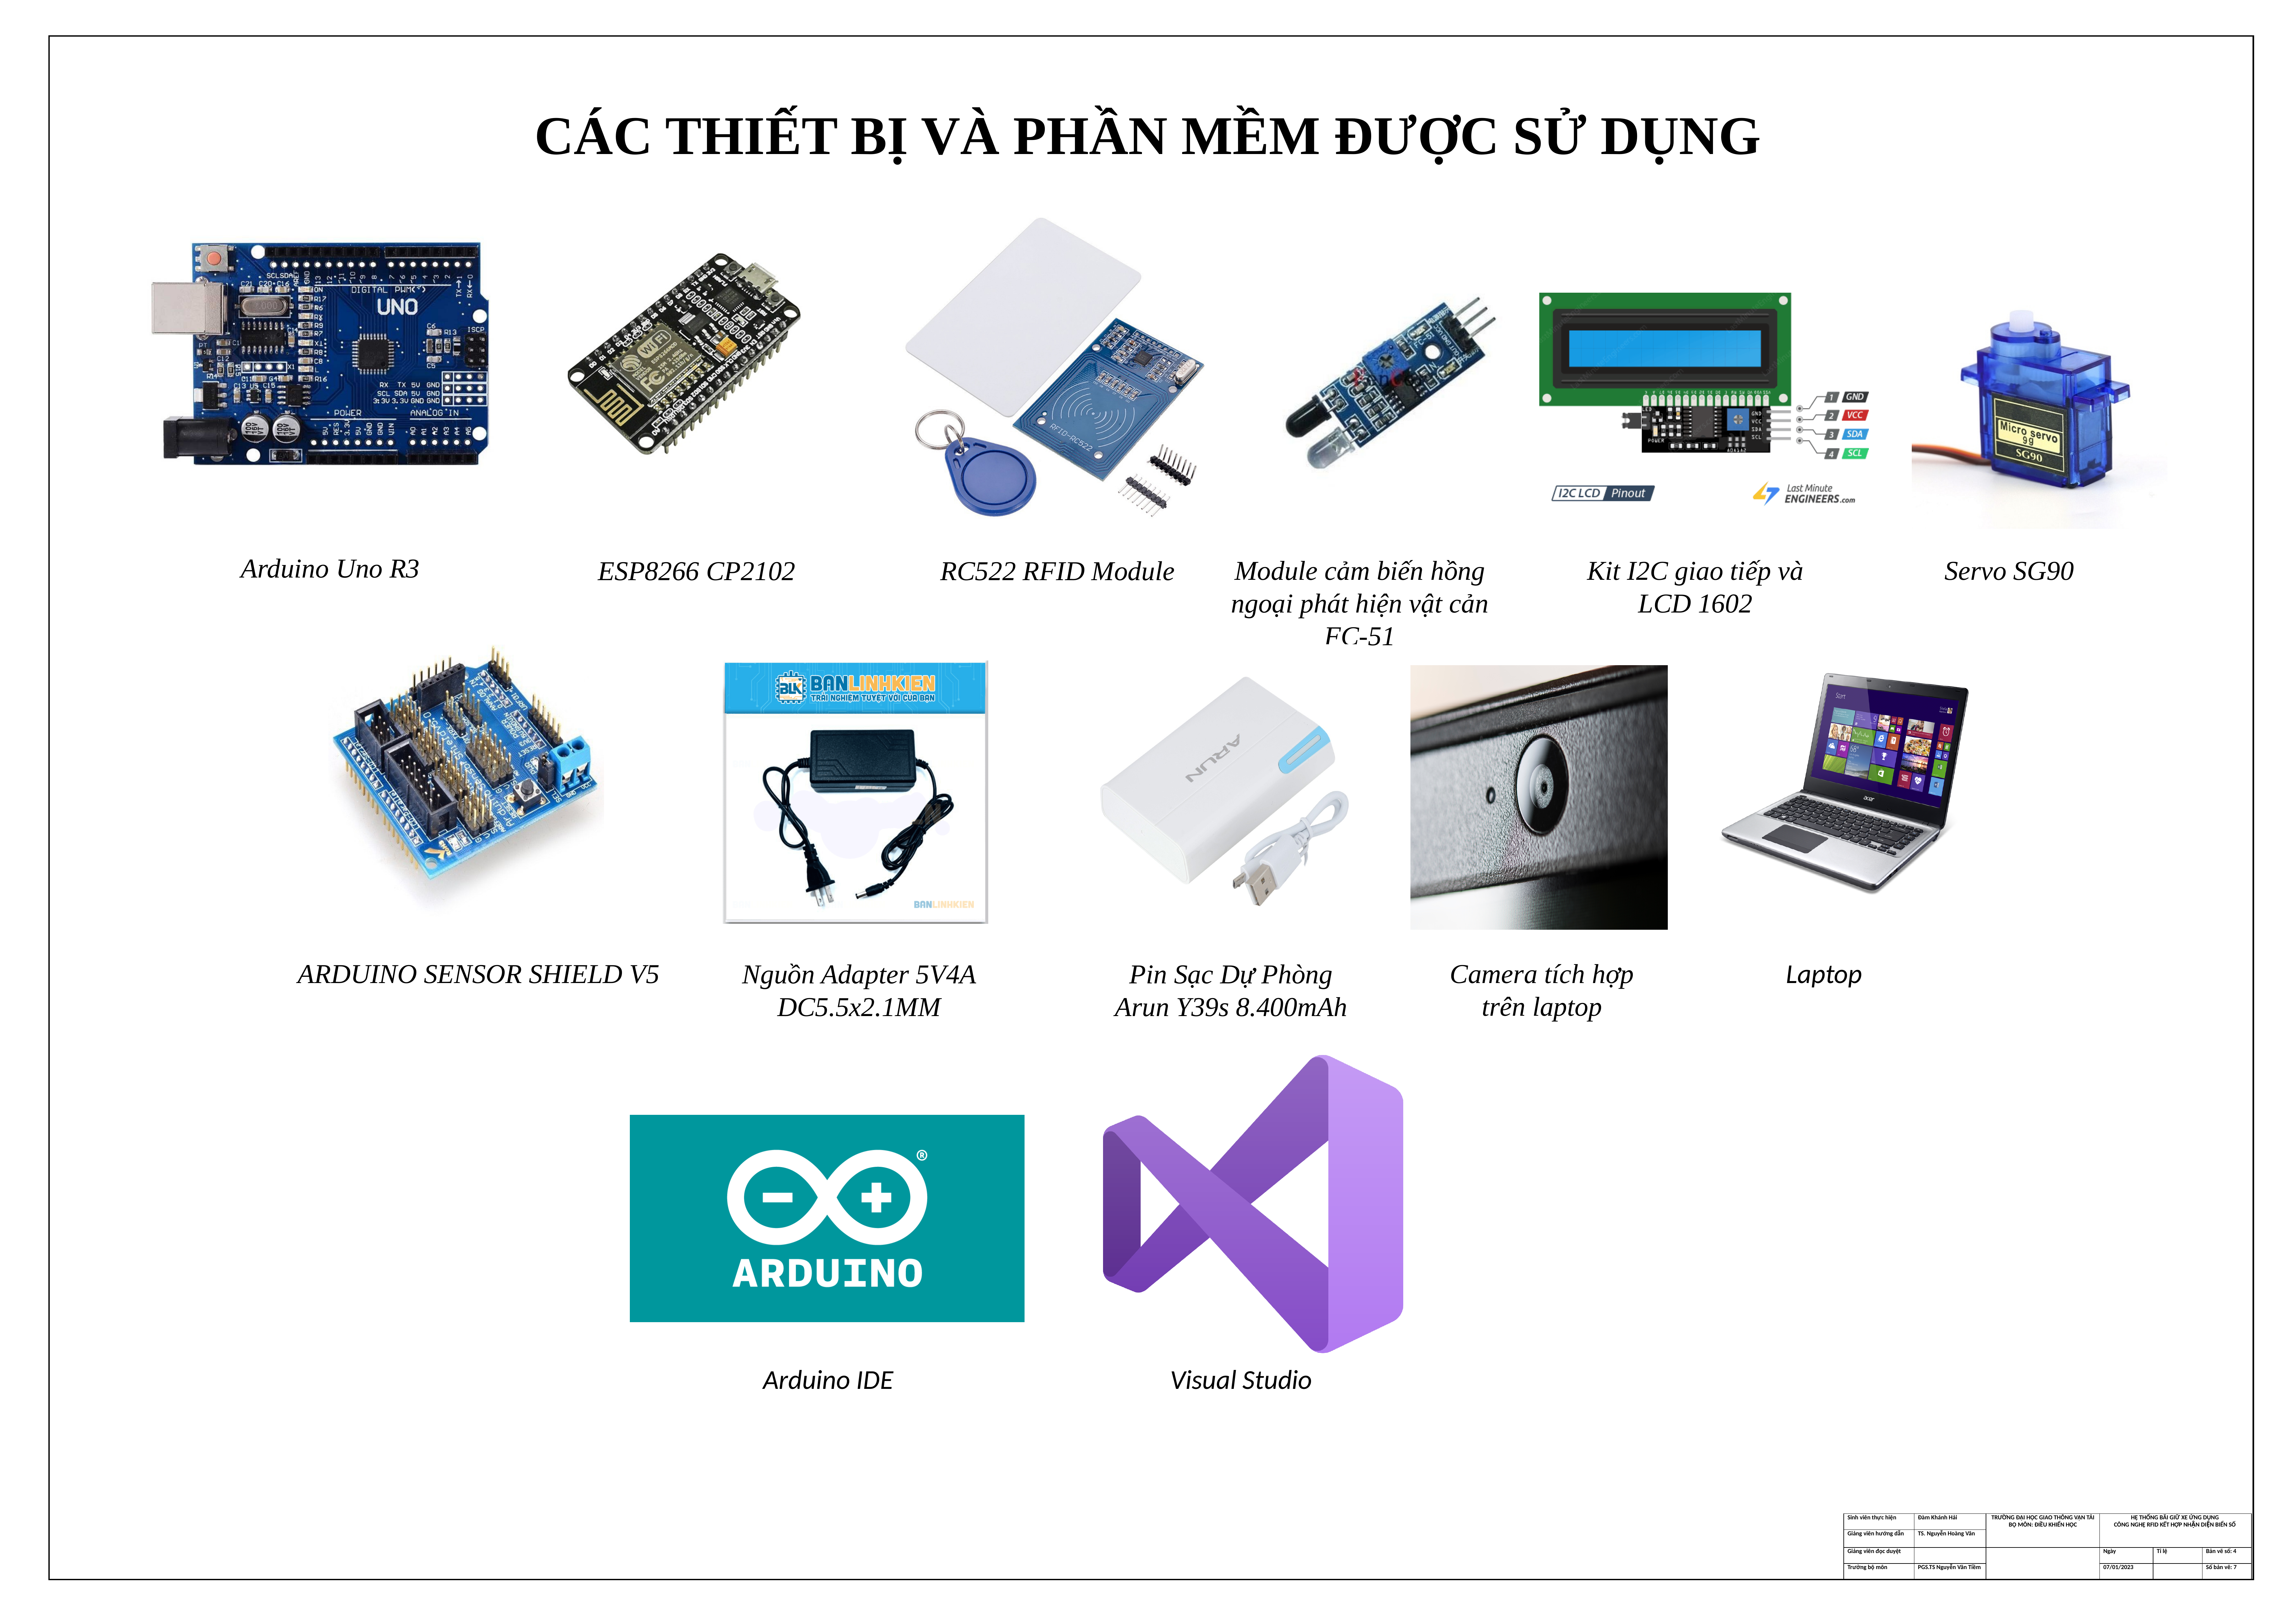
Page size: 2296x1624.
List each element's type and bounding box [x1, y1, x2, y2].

picture [518, 198, 855, 535]
text_box [49, 36, 2254, 1580]
picture [328, 603, 604, 930]
picture [1912, 273, 2167, 529]
picture [1103, 1054, 1403, 1354]
picture [898, 212, 1217, 531]
picture [630, 1115, 1025, 1322]
picture [1706, 657, 1978, 907]
picture [1086, 644, 1360, 939]
picture [723, 660, 988, 924]
picture [138, 170, 505, 537]
picture [1410, 665, 1668, 930]
picture [1248, 236, 1869, 528]
